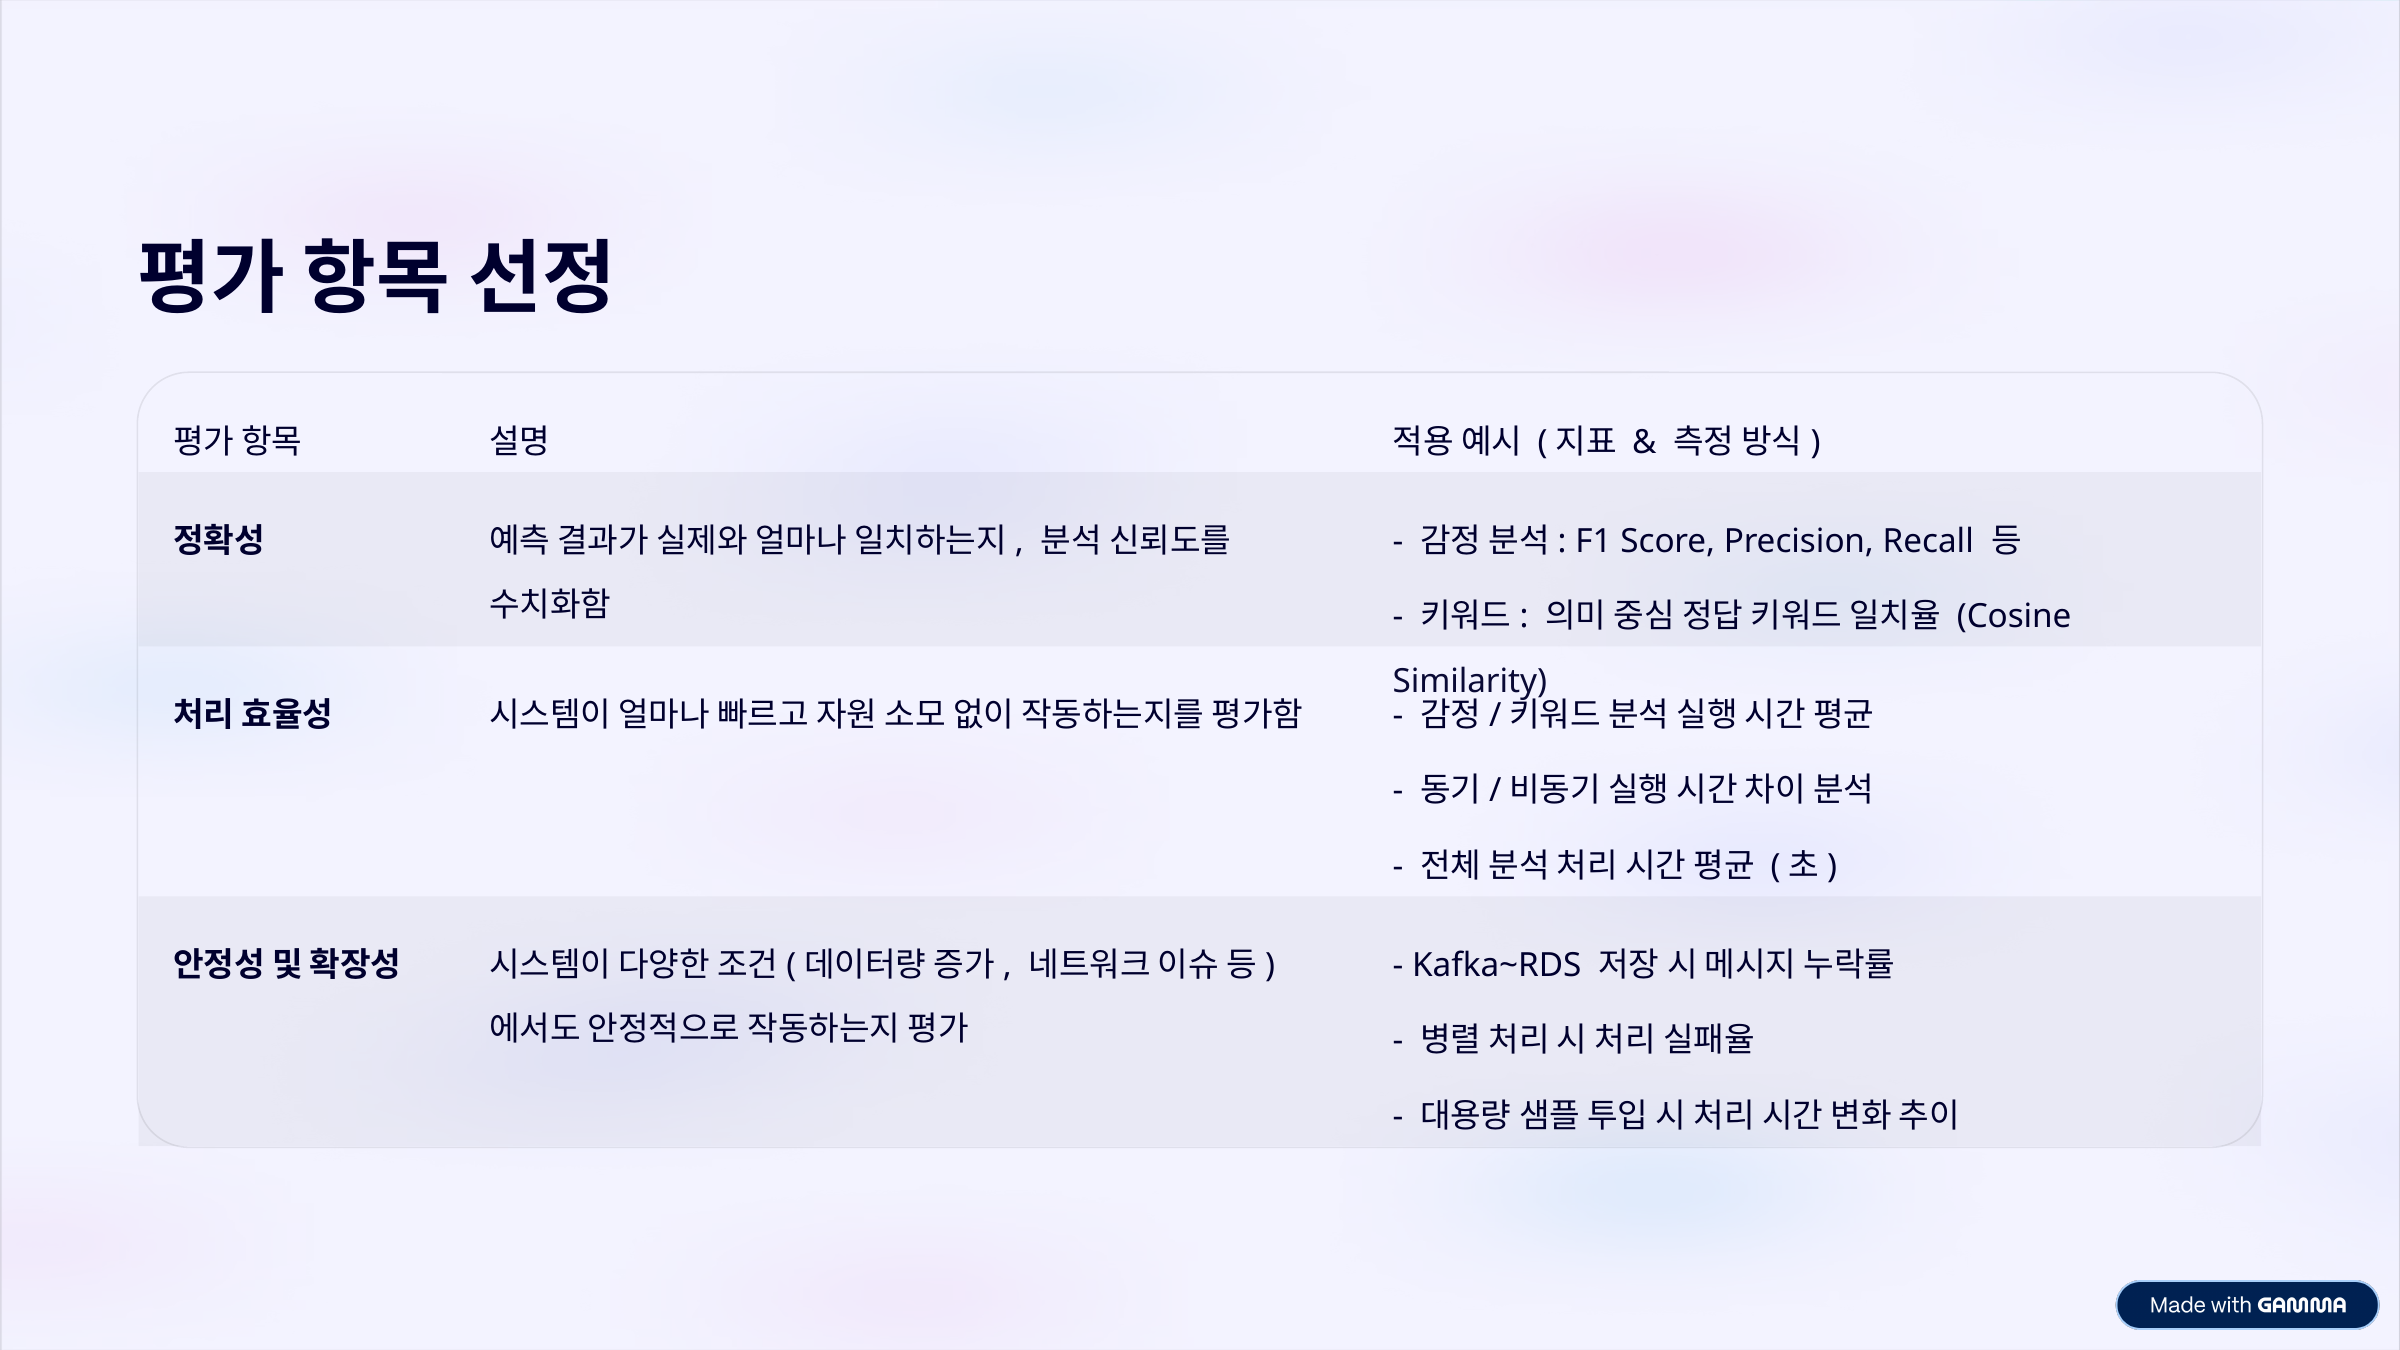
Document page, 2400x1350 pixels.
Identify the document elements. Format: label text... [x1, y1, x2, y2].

text_box 설명 [489, 395, 1323, 451]
text_box 평가 항목 선정 [137, 202, 946, 304]
text_box - 병렬 처리 시 처리 실패율 [1392, 993, 2227, 1049]
text_box - 동기/비동기 실행 시간 차이 분석 [1392, 743, 2227, 799]
picture [2106, 1271, 2389, 1339]
text_box [138, 472, 2262, 646]
text_box [138, 646, 2262, 896]
text_box 예측 결과가 실제와 얼마나 일치하는지, 분석 신뢰도를 수치화함 [489, 494, 1323, 604]
text_box - 대용량 샘플 투입 시 처리 시간 변화 추이 [1392, 1069, 2227, 1125]
text_box 적용 예시 (지표 & 측정 방식) [1392, 395, 2227, 451]
text_box - 키워드: 의미 중심 정답 키워드 일치율 (Cosine Similarity) [1392, 569, 2227, 625]
text_box [138, 373, 2262, 472]
text_box - Kafka~RDS 저장 시 메시지 누락률 [1392, 918, 2227, 974]
text_box 안정성 및 확장성 [173, 918, 420, 974]
text_box [138, 896, 2262, 1147]
text_box 처리 효율성 [173, 668, 420, 724]
text_box 정확성 [173, 494, 420, 550]
text_box 평가 항목 [173, 395, 420, 451]
text_box - 감정/키워드 분석 실행 시간 평균 [1392, 668, 2227, 724]
text_box - 전체 분석 처리 시간 평균 (초) [1392, 819, 2227, 875]
text_box 시스템이 다양한 조건(데이터량 증가, 네트워크 이슈 등)에서도 안정적으로 작동하는지 평가 [489, 918, 1323, 1029]
text_box - 감정 분석: F1 Score, Precision, Recall 등 [1392, 494, 2227, 550]
text_box 시스템이 얼마나 빠르고 자원 소모 없이 작동하는지를 평가함 [489, 668, 1323, 779]
